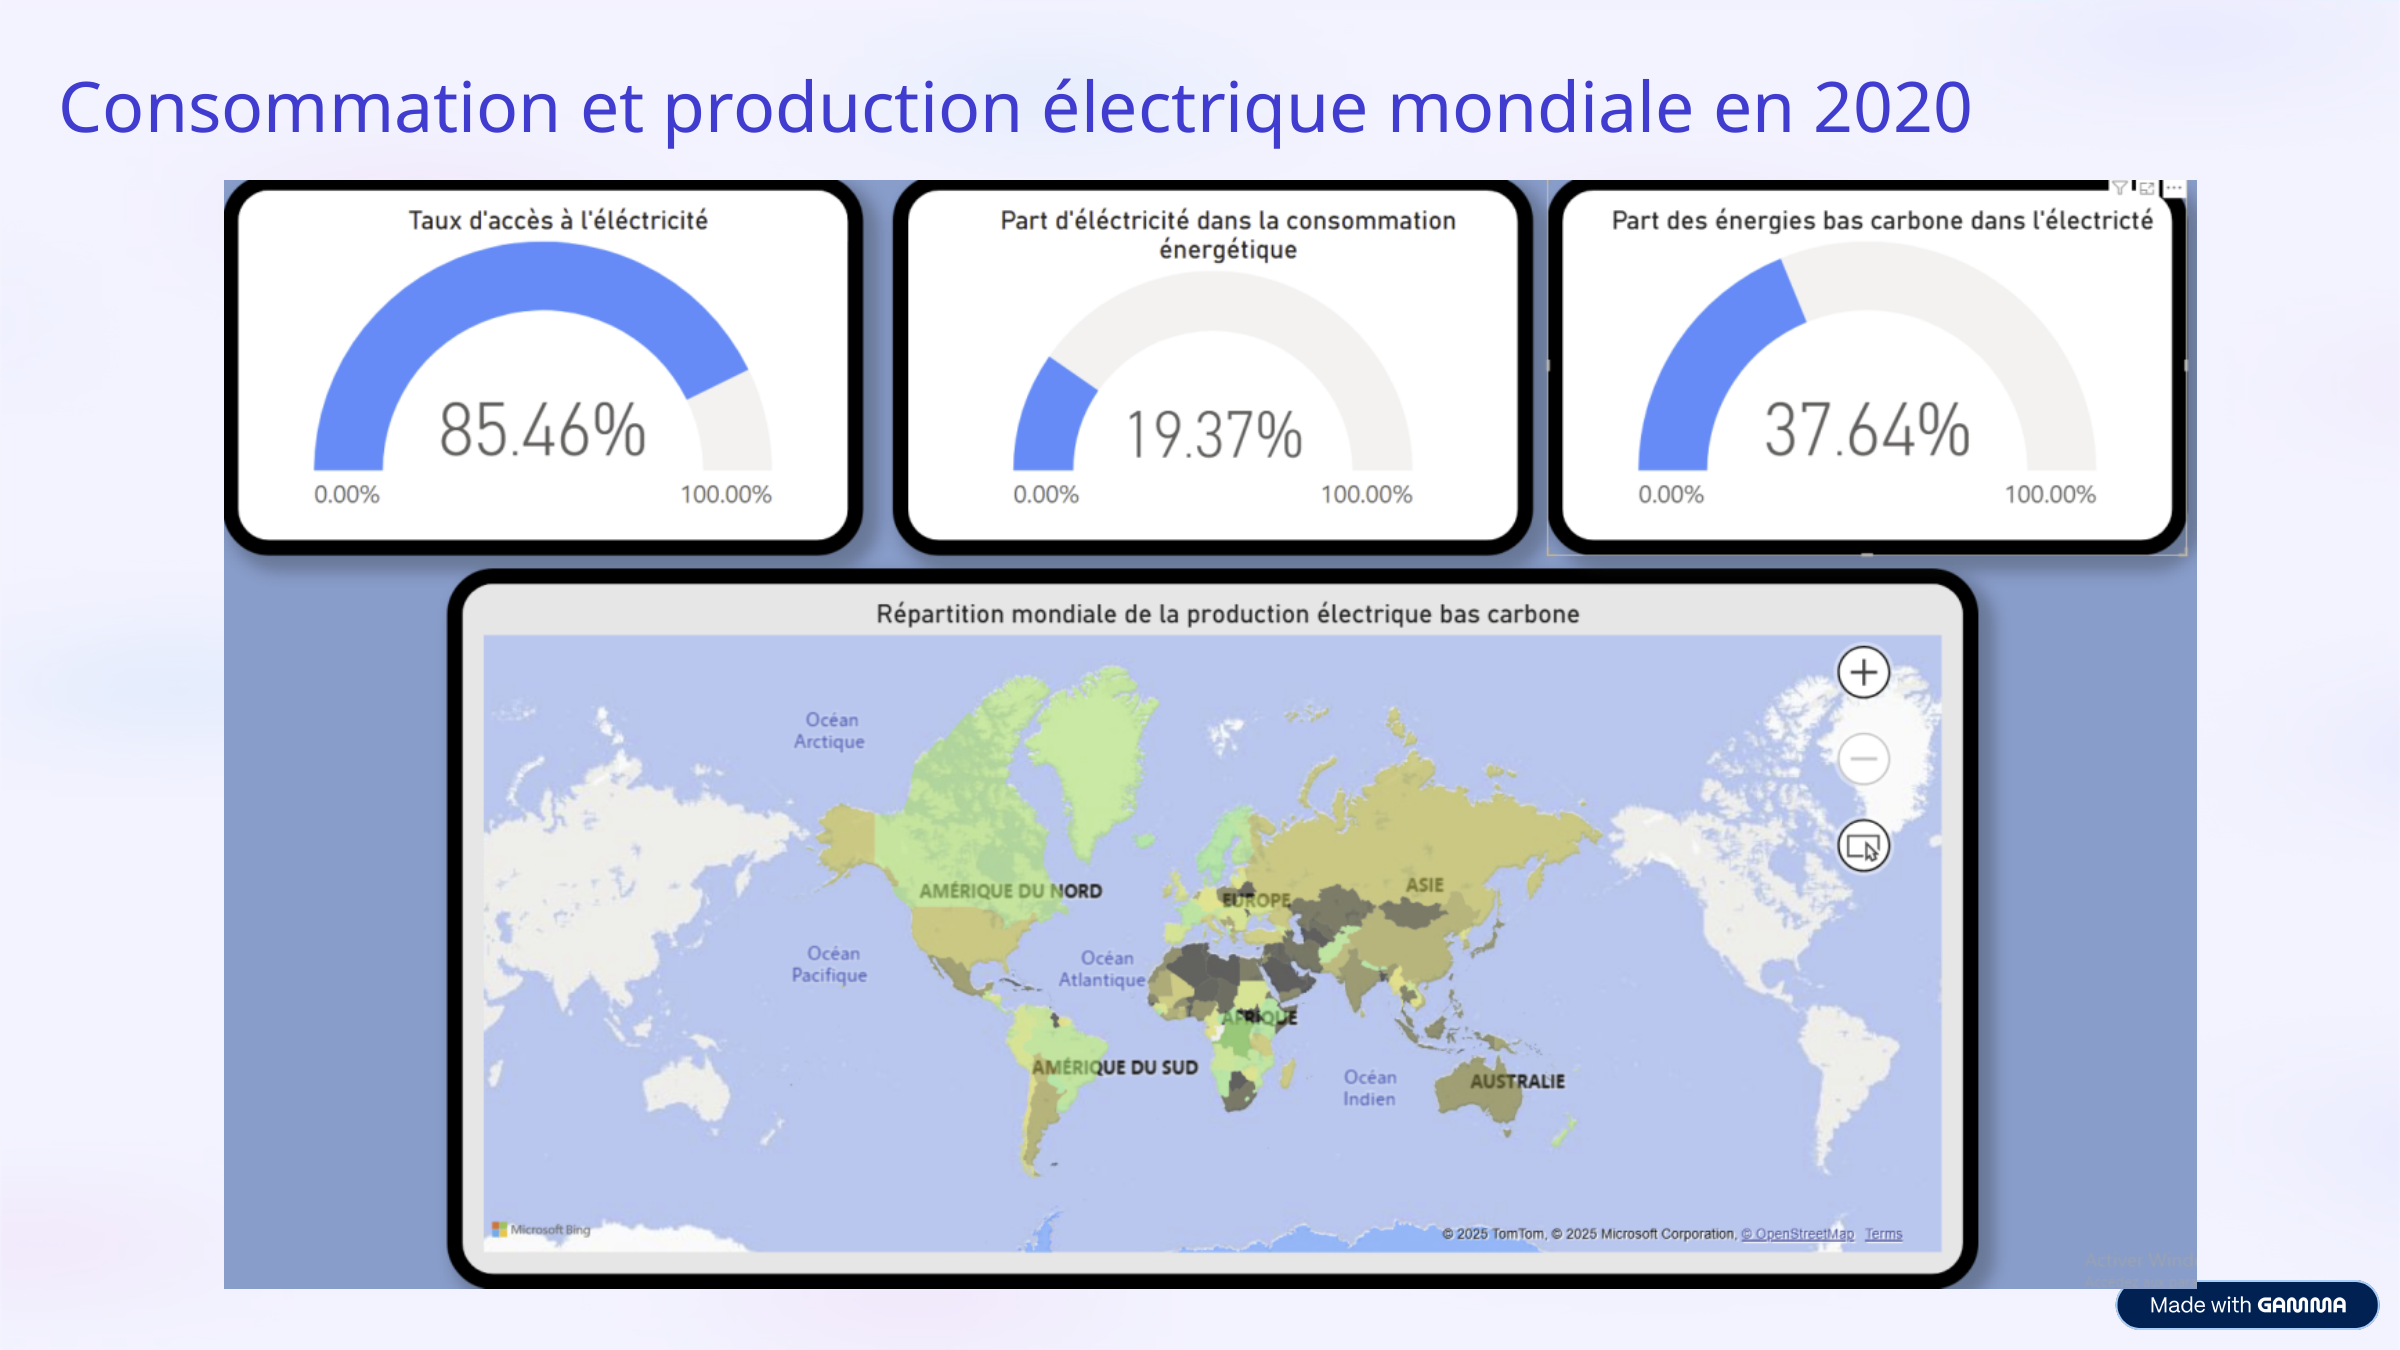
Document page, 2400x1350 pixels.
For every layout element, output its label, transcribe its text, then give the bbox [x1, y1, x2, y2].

picture [224, 180, 2389, 1339]
text_box Consommation et production électrique mondiale en 2020 [59, 58, 1286, 151]
